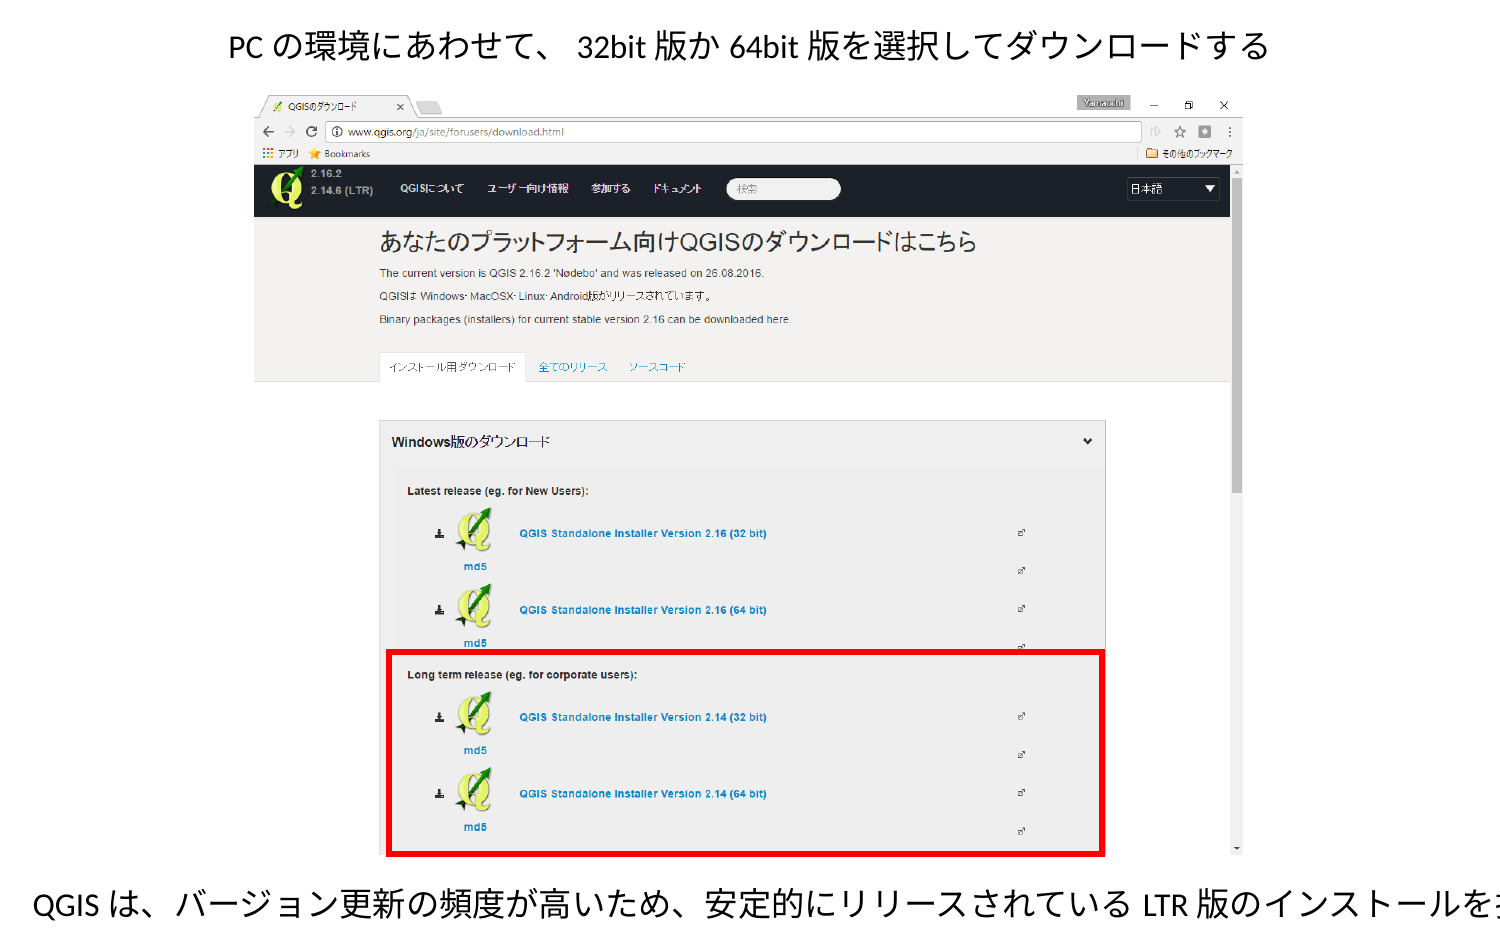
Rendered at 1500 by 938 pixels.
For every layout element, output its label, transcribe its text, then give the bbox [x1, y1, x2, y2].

text_box PCの環境にあわせて、32bit版か64bit版を選択してダウンロードする [213, 17, 1287, 73]
text_box ※ QGISは、バージョン更新の頻度が高いため、安定的にリリースされているLTR版のインストールを推奨 [0, 875, 1500, 931]
picture [254, 95, 1243, 855]
